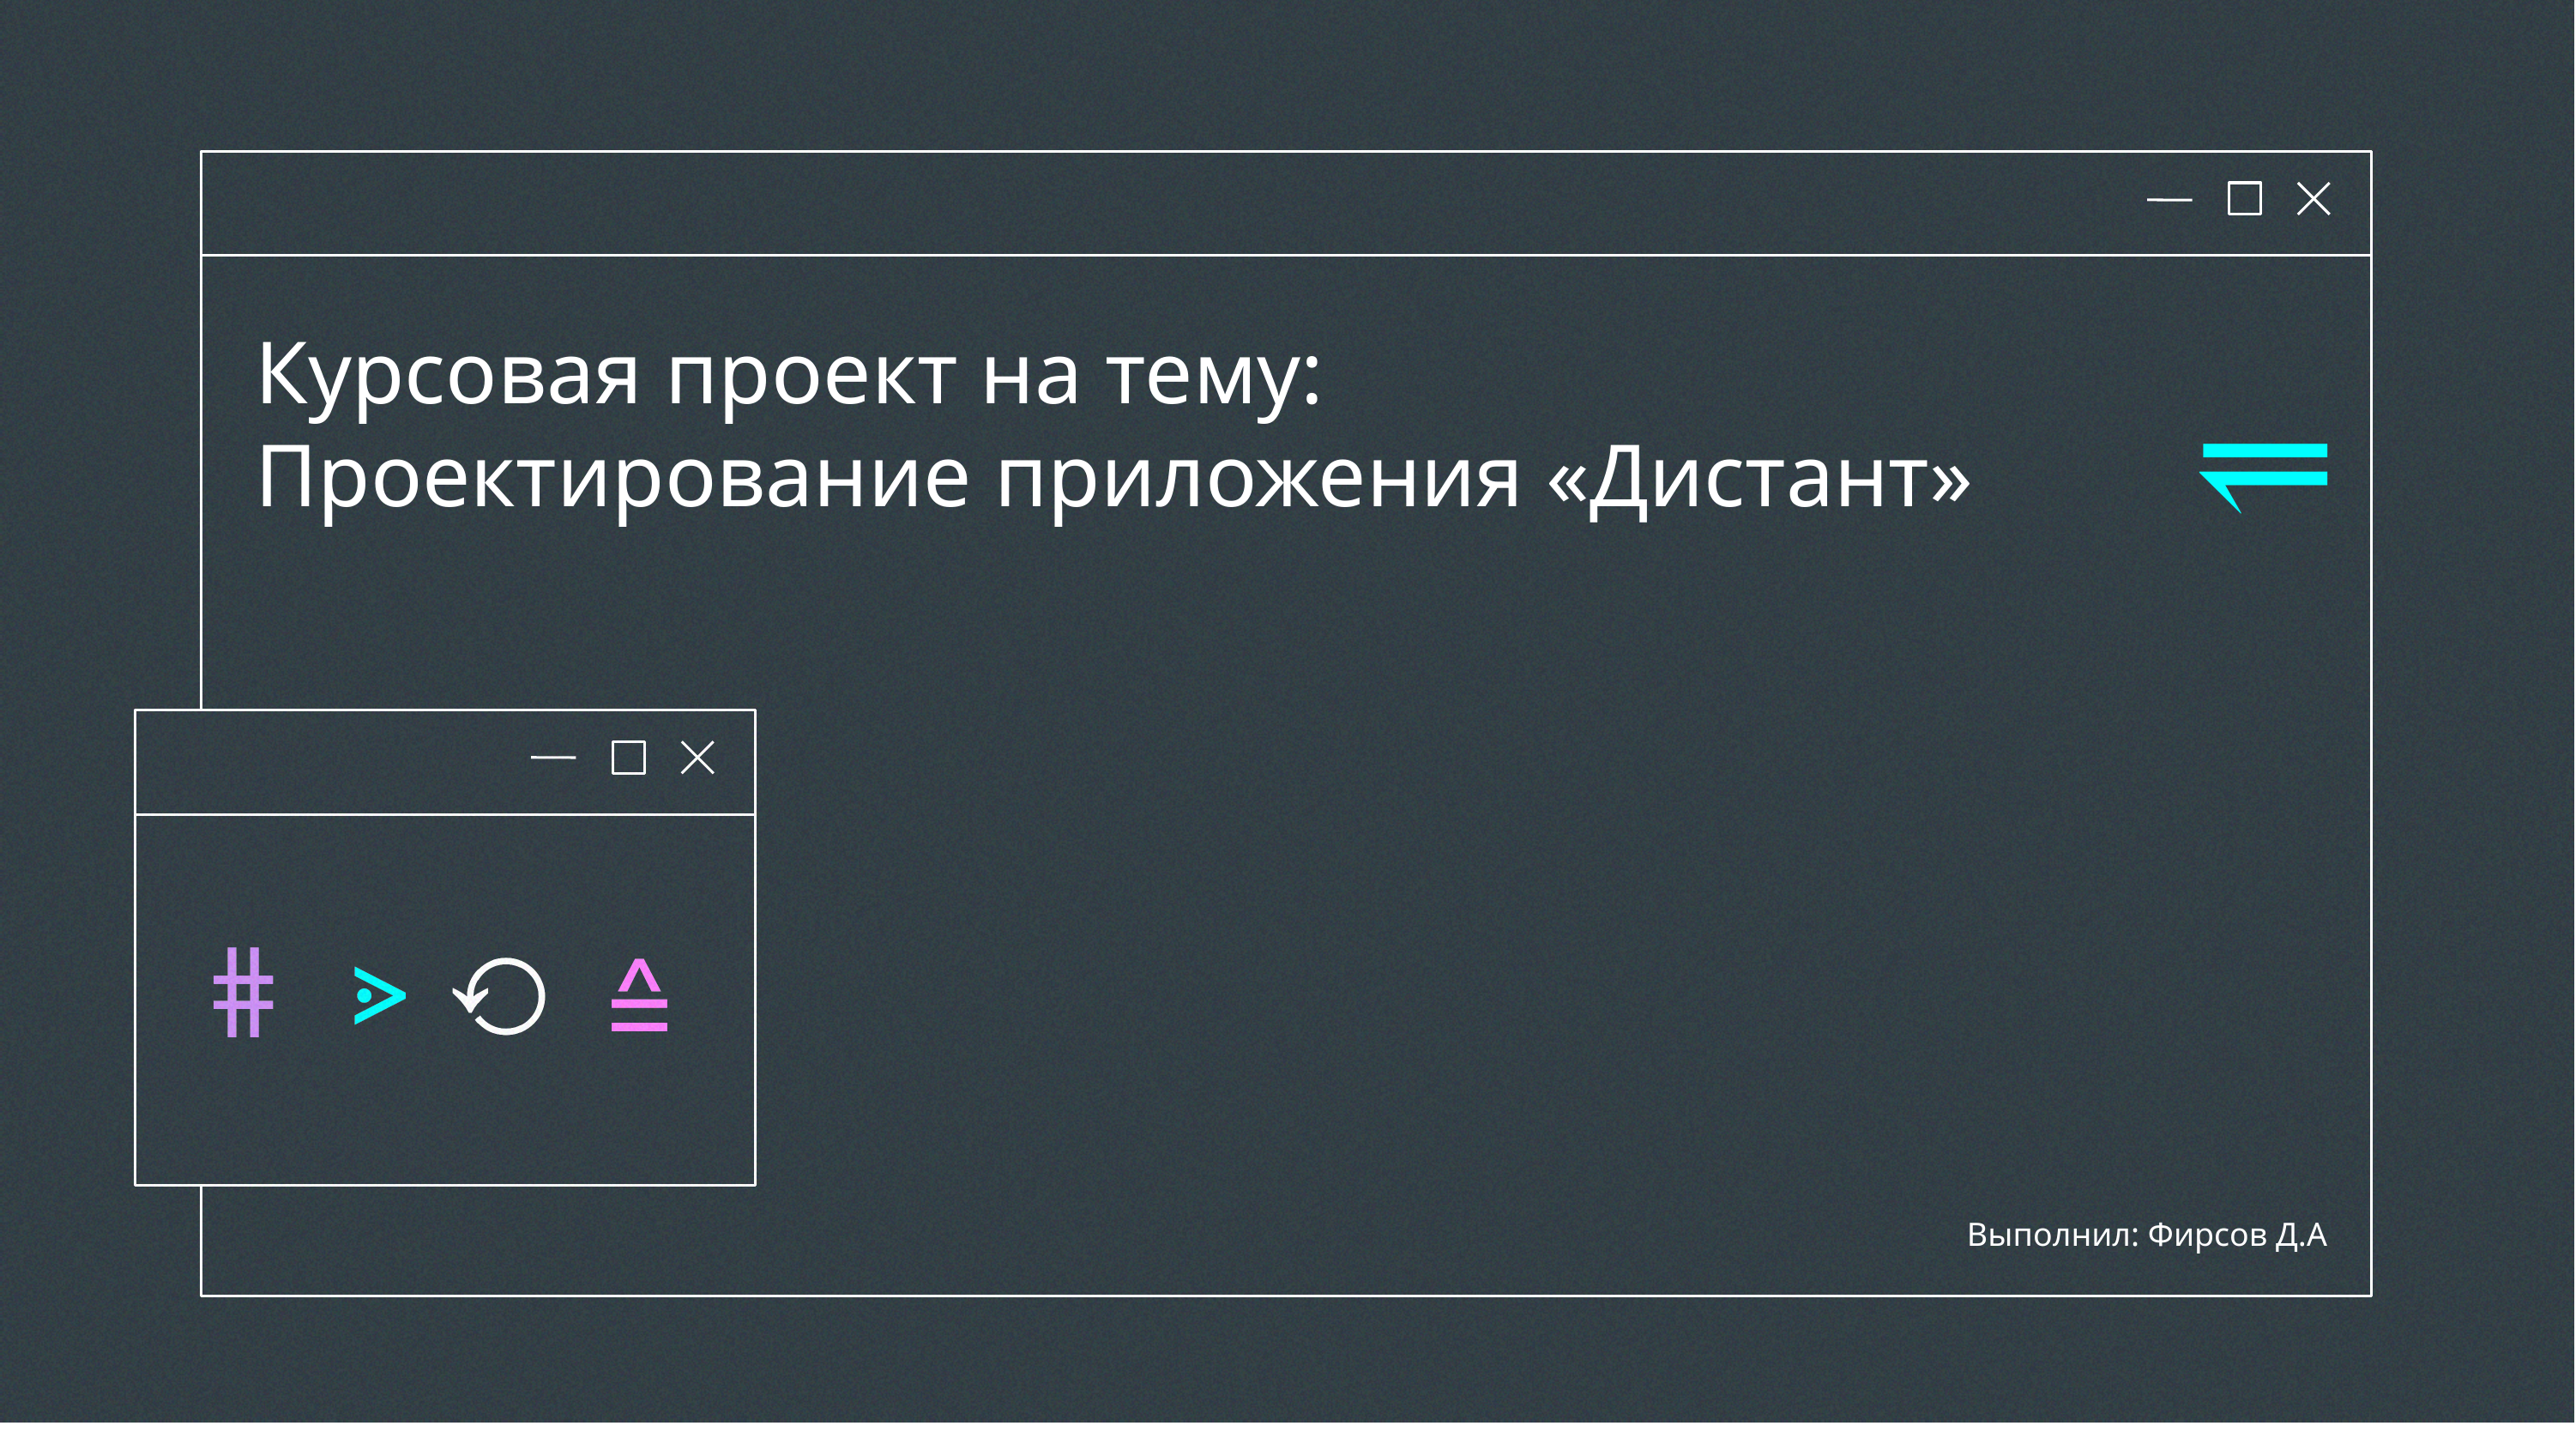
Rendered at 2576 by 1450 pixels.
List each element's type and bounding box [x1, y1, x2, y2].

picture [0, 0, 2574, 1423]
text_box [199, 149, 2374, 1298]
text_box [133, 708, 758, 1187]
